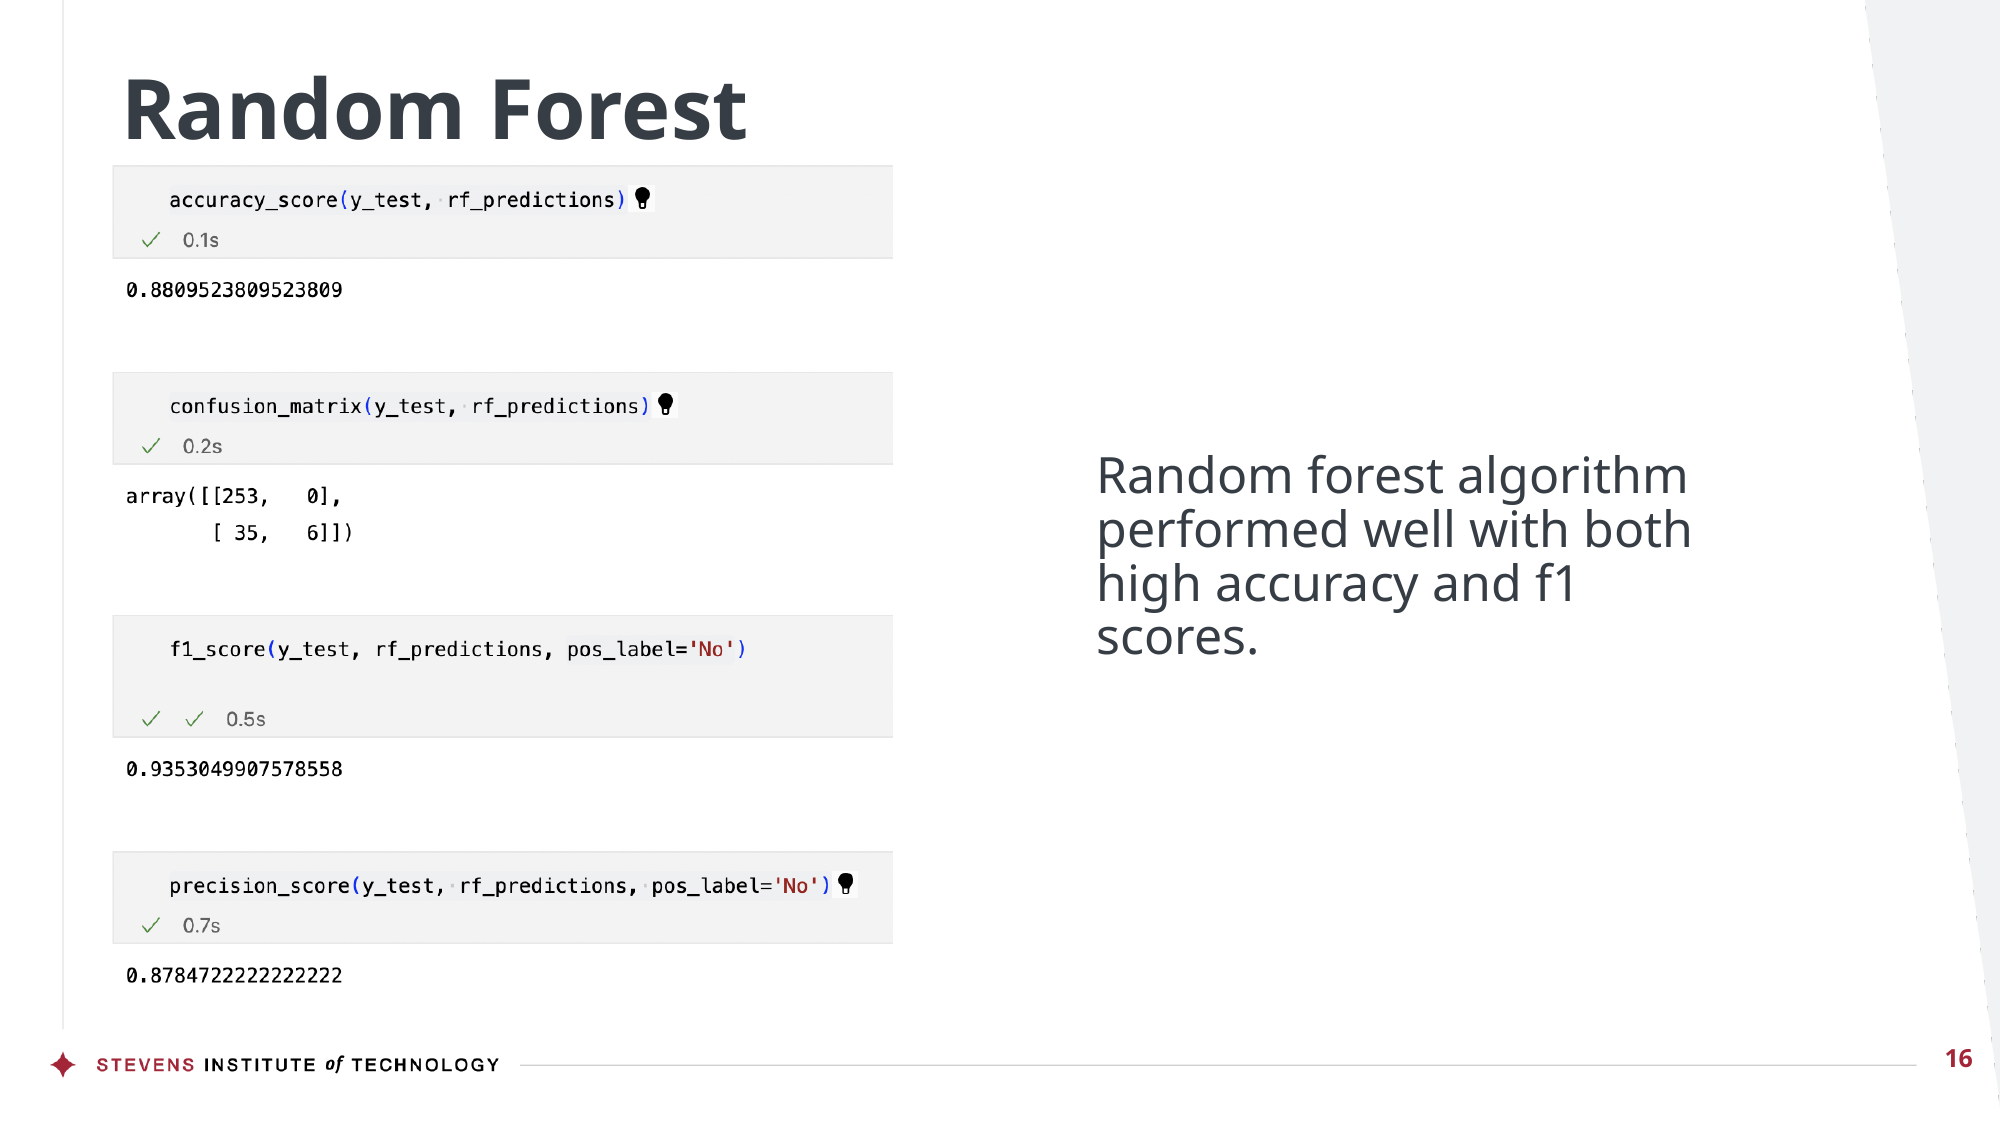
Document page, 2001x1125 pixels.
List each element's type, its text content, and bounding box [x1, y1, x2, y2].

text_box Random forest algorithm performed well with both high accuracy and f1 scores. [1081, 442, 1762, 682]
slide_number 16 [1538, 1029, 1988, 1090]
title Random Forest [106, 59, 1863, 181]
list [107, 155, 893, 1017]
